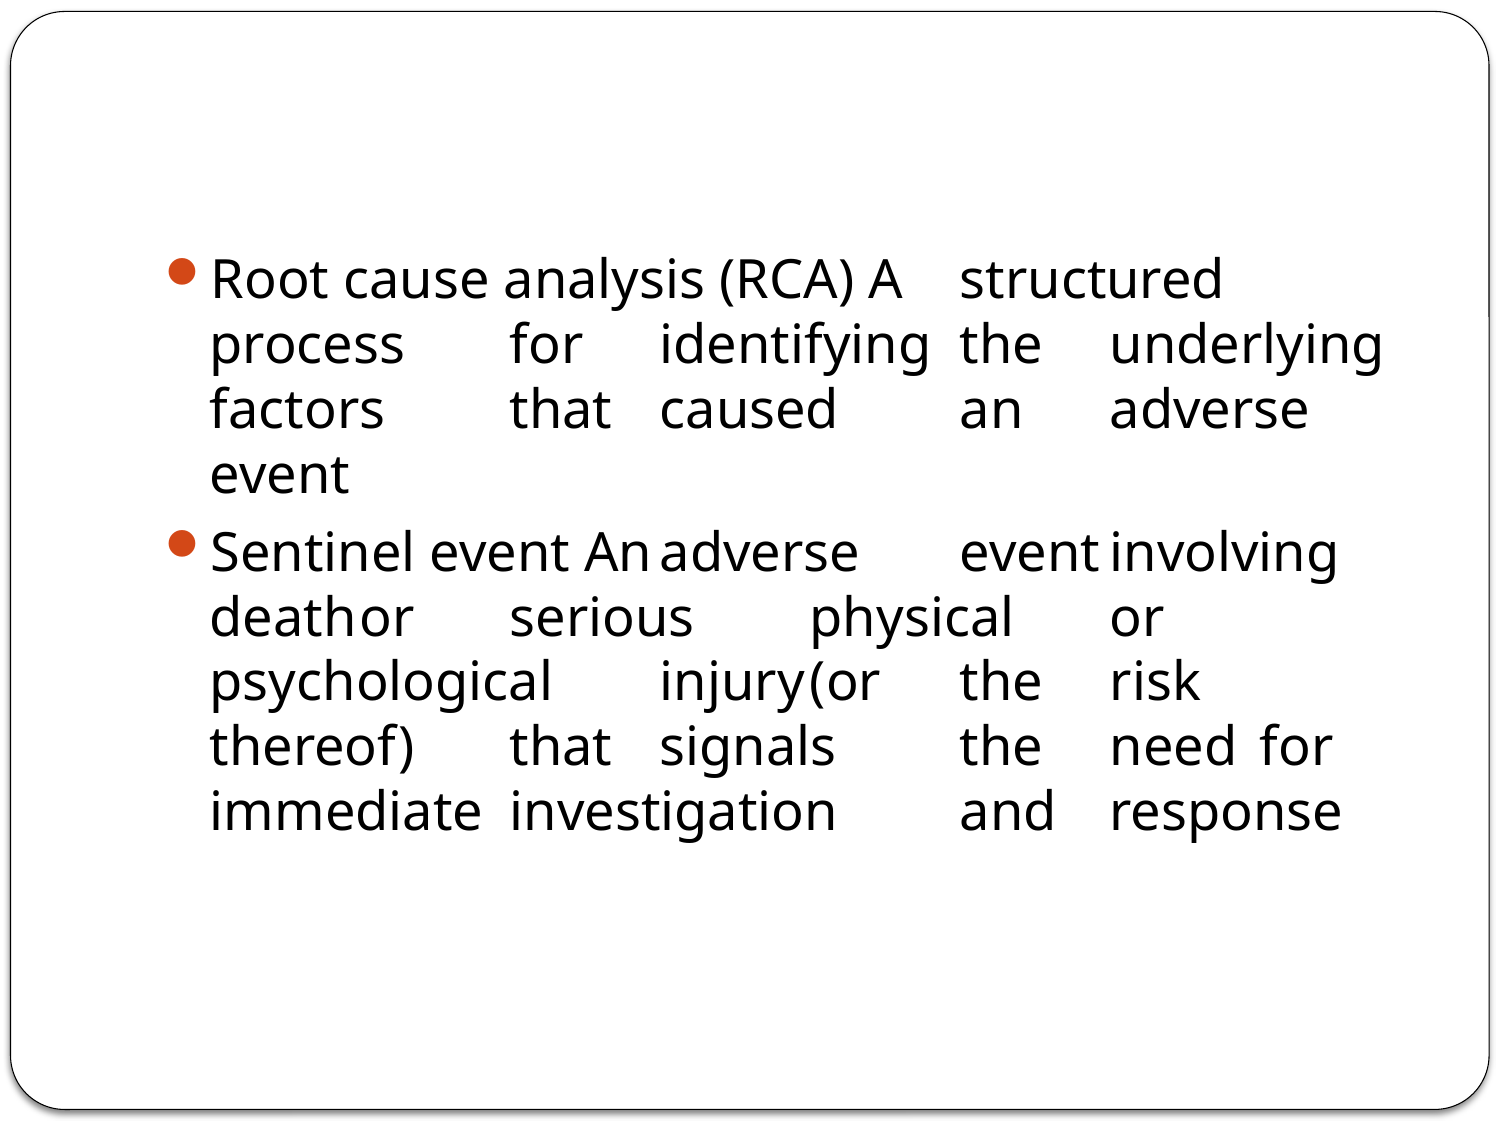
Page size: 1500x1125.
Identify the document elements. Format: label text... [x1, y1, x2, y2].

list Root cause analysis (RCA) A structured process for identifying the underlying factors that caused an adverse event Sentinel event An adverse event involving death or serious physical or psychological injury (or the risk thereof) that signals the need for immediate investigation and response [150, 237, 1425, 988]
